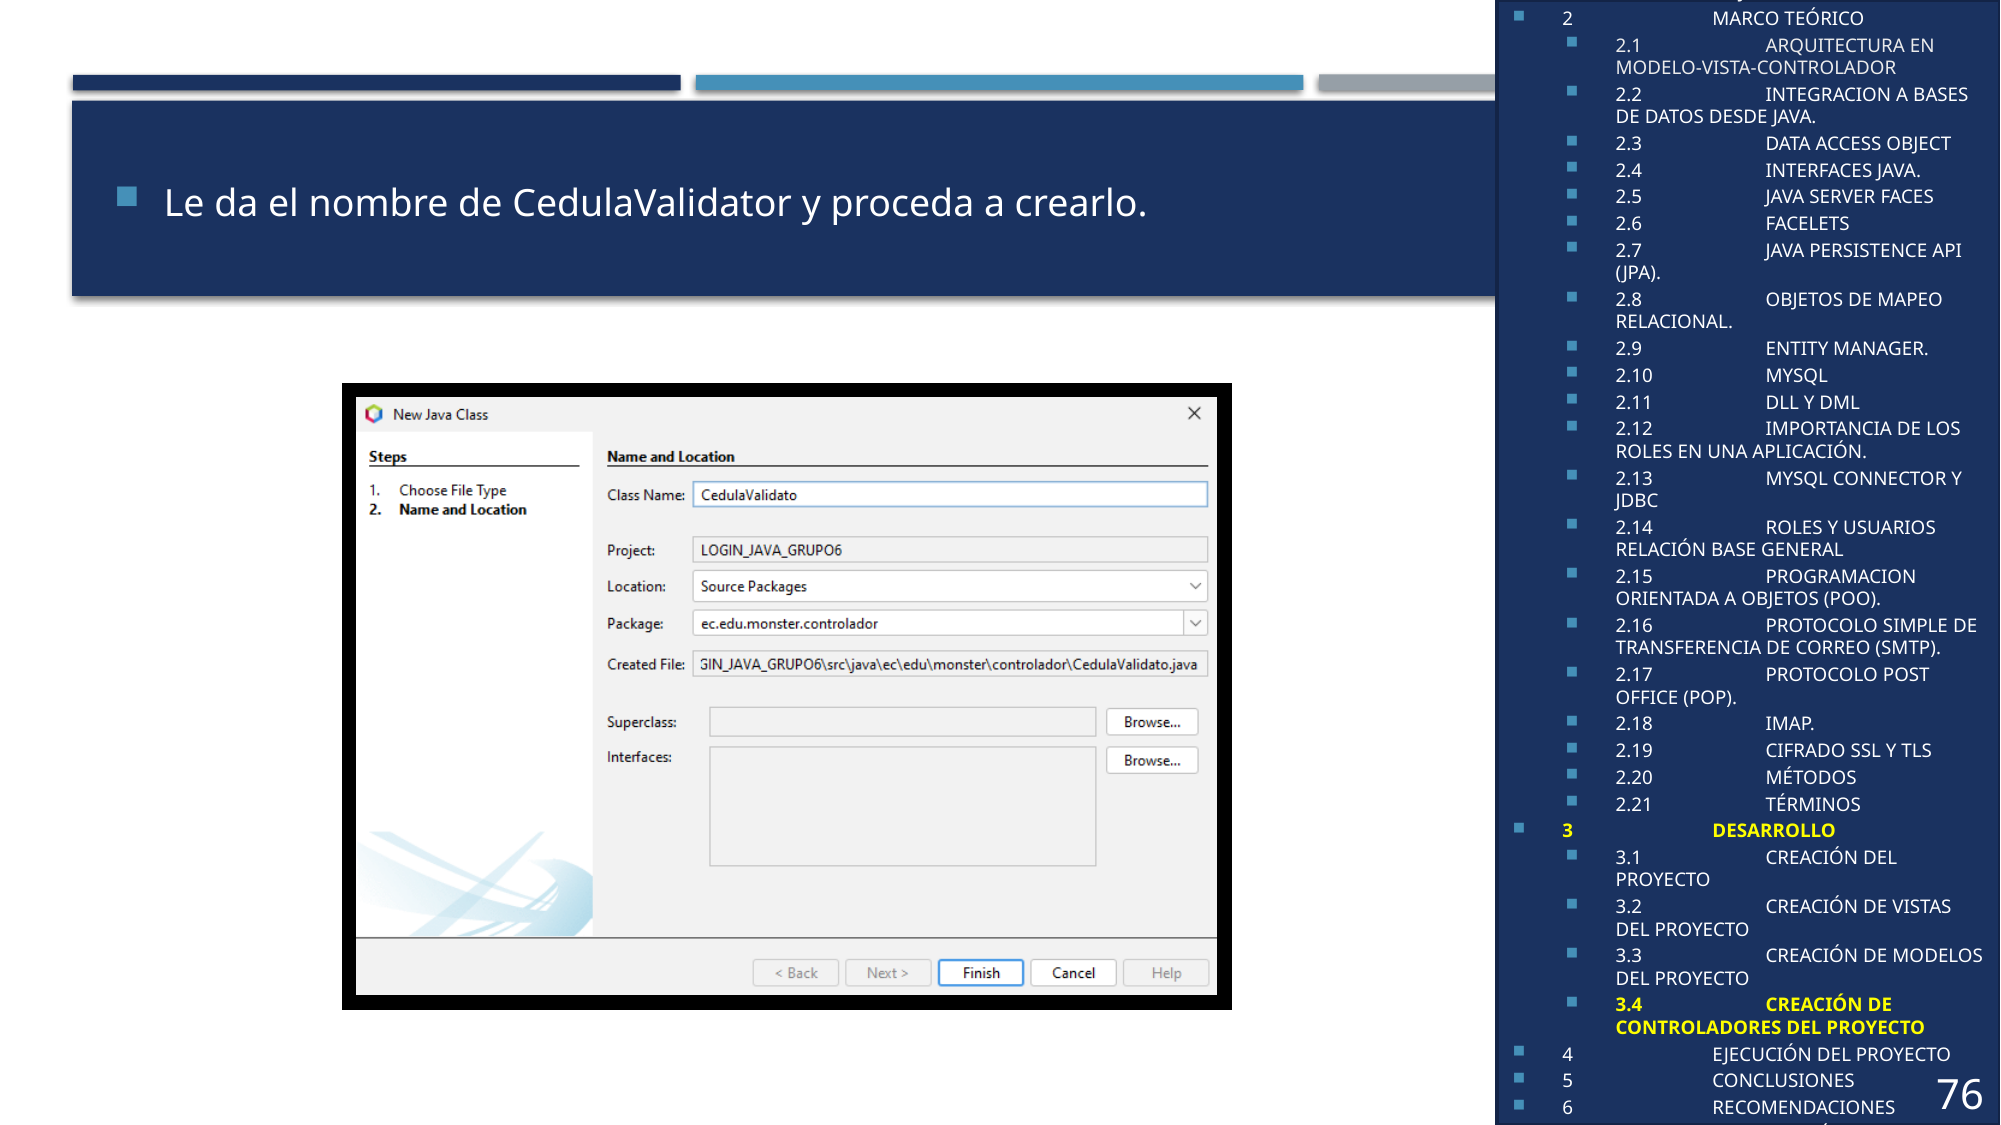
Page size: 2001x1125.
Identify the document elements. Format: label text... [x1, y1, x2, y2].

picture [355, 396, 1218, 996]
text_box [1496, 0, 2000, 1125]
list Le da el nombre de CedulaValidator y proceda a crearlo. [98, 129, 1390, 274]
